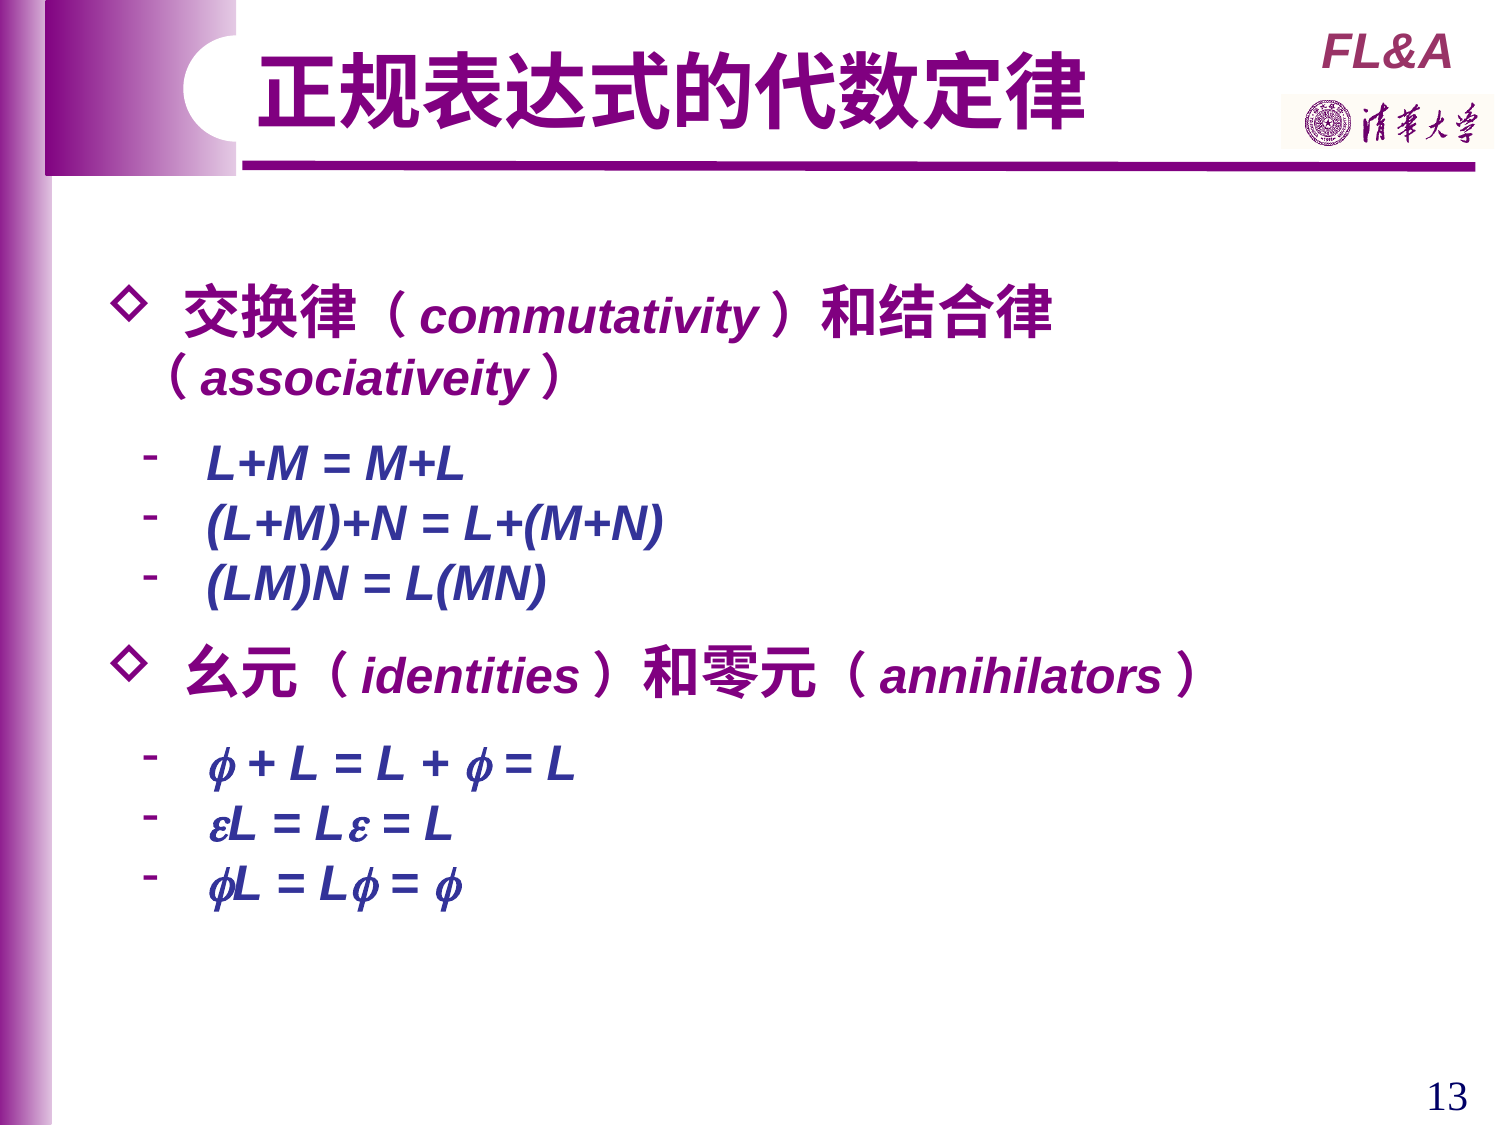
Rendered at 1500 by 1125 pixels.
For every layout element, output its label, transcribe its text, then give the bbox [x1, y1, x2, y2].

picture [1281, 94, 1495, 149]
text_box 正规表达式的代数定律 [240, 42, 1103, 148]
text_box 13 [1411, 1061, 1500, 1125]
text_box 交换律（commutativity）和结合律 （associativeity） L+M = M+L (L+M)+N = L+(M+N) (LM)N = L(MN) 幺元（identities）和零元（annihilators）  + L = L +  = L L = L = L L = L =  [88, 268, 1483, 918]
